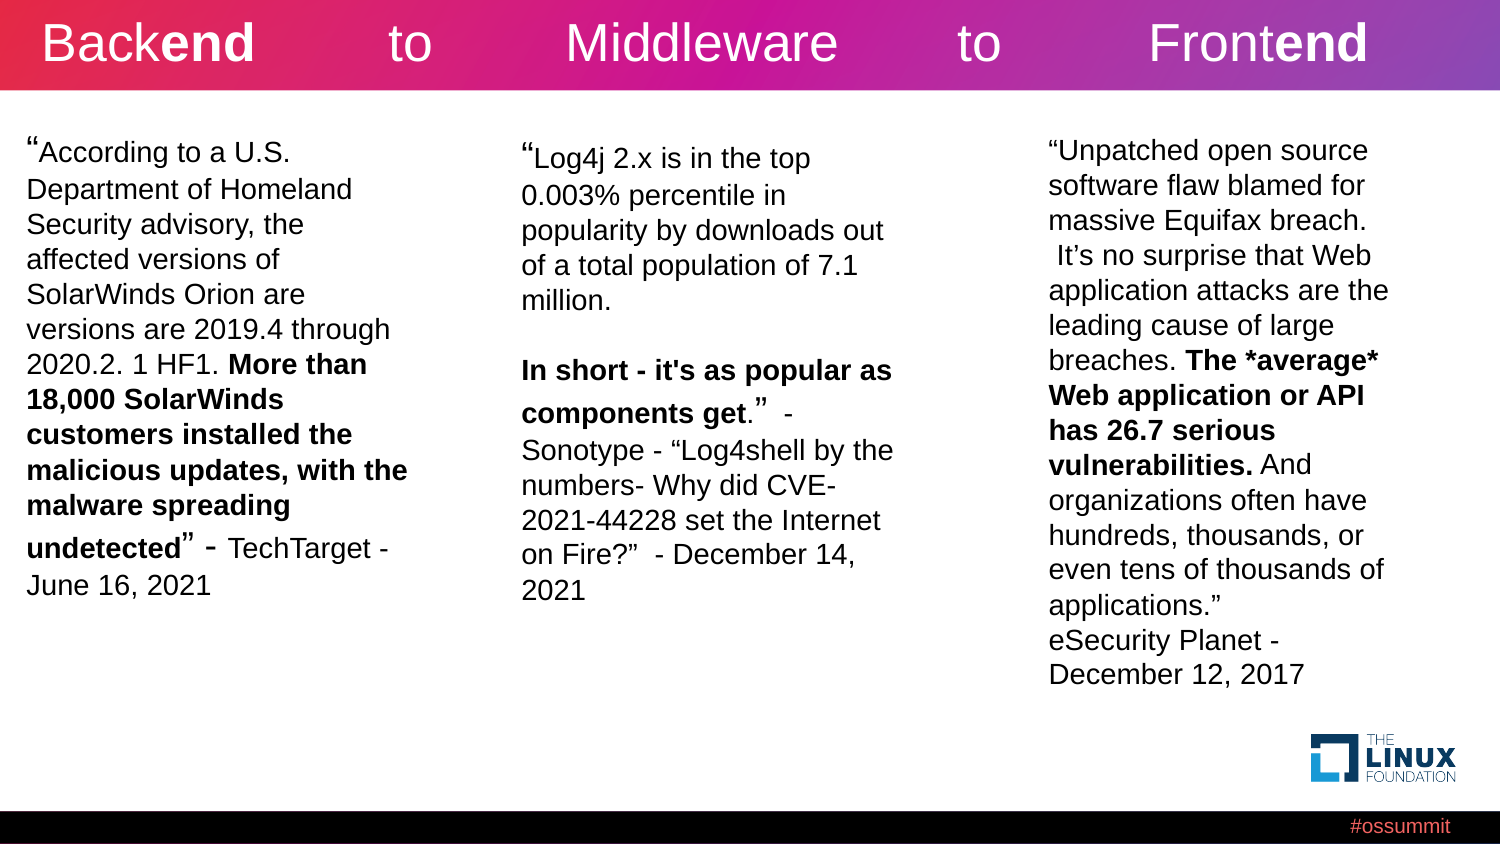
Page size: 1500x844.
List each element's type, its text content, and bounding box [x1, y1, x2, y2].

text_box “Log4j 2.x is in the top 0.003% percentile in popularity by downloads out of a total population of 7.1 million. In short - it's as popular as components get.” - Sonotype - “Log4shell by the numbers- Why did CVE-2021-44228 set the Internet on Fire?” - December 14, 2021 [506, 116, 924, 621]
picture [1311, 734, 1456, 782]
title Backend to Middleware to Frontend [26, 0, 1403, 81]
list “According to a U.S. Department of Homeland Security advisory, the affected versions of SolarWinds Orion are versions are 2019.4 through 2020.2. 1 HF1. More than 18,000 SolarWinds customers installed the malicious updates, with the malware spreading undetected” - TechTarget - June 16, 2021 [11, 117, 429, 727]
text_box “Unpatched open source software flaw blamed for massive Equifax breach. It’s no surprise that Web application attacks are the leading cause of large breaches. The *average* Web application or API has 26.7 serious vulnerabilities. And organizations often have hundreds, thousands, or even tens of thousands of applications.” eSecurity Planet - December 12, 2017 [1033, 116, 1428, 706]
picture [0, 0, 1500, 90]
